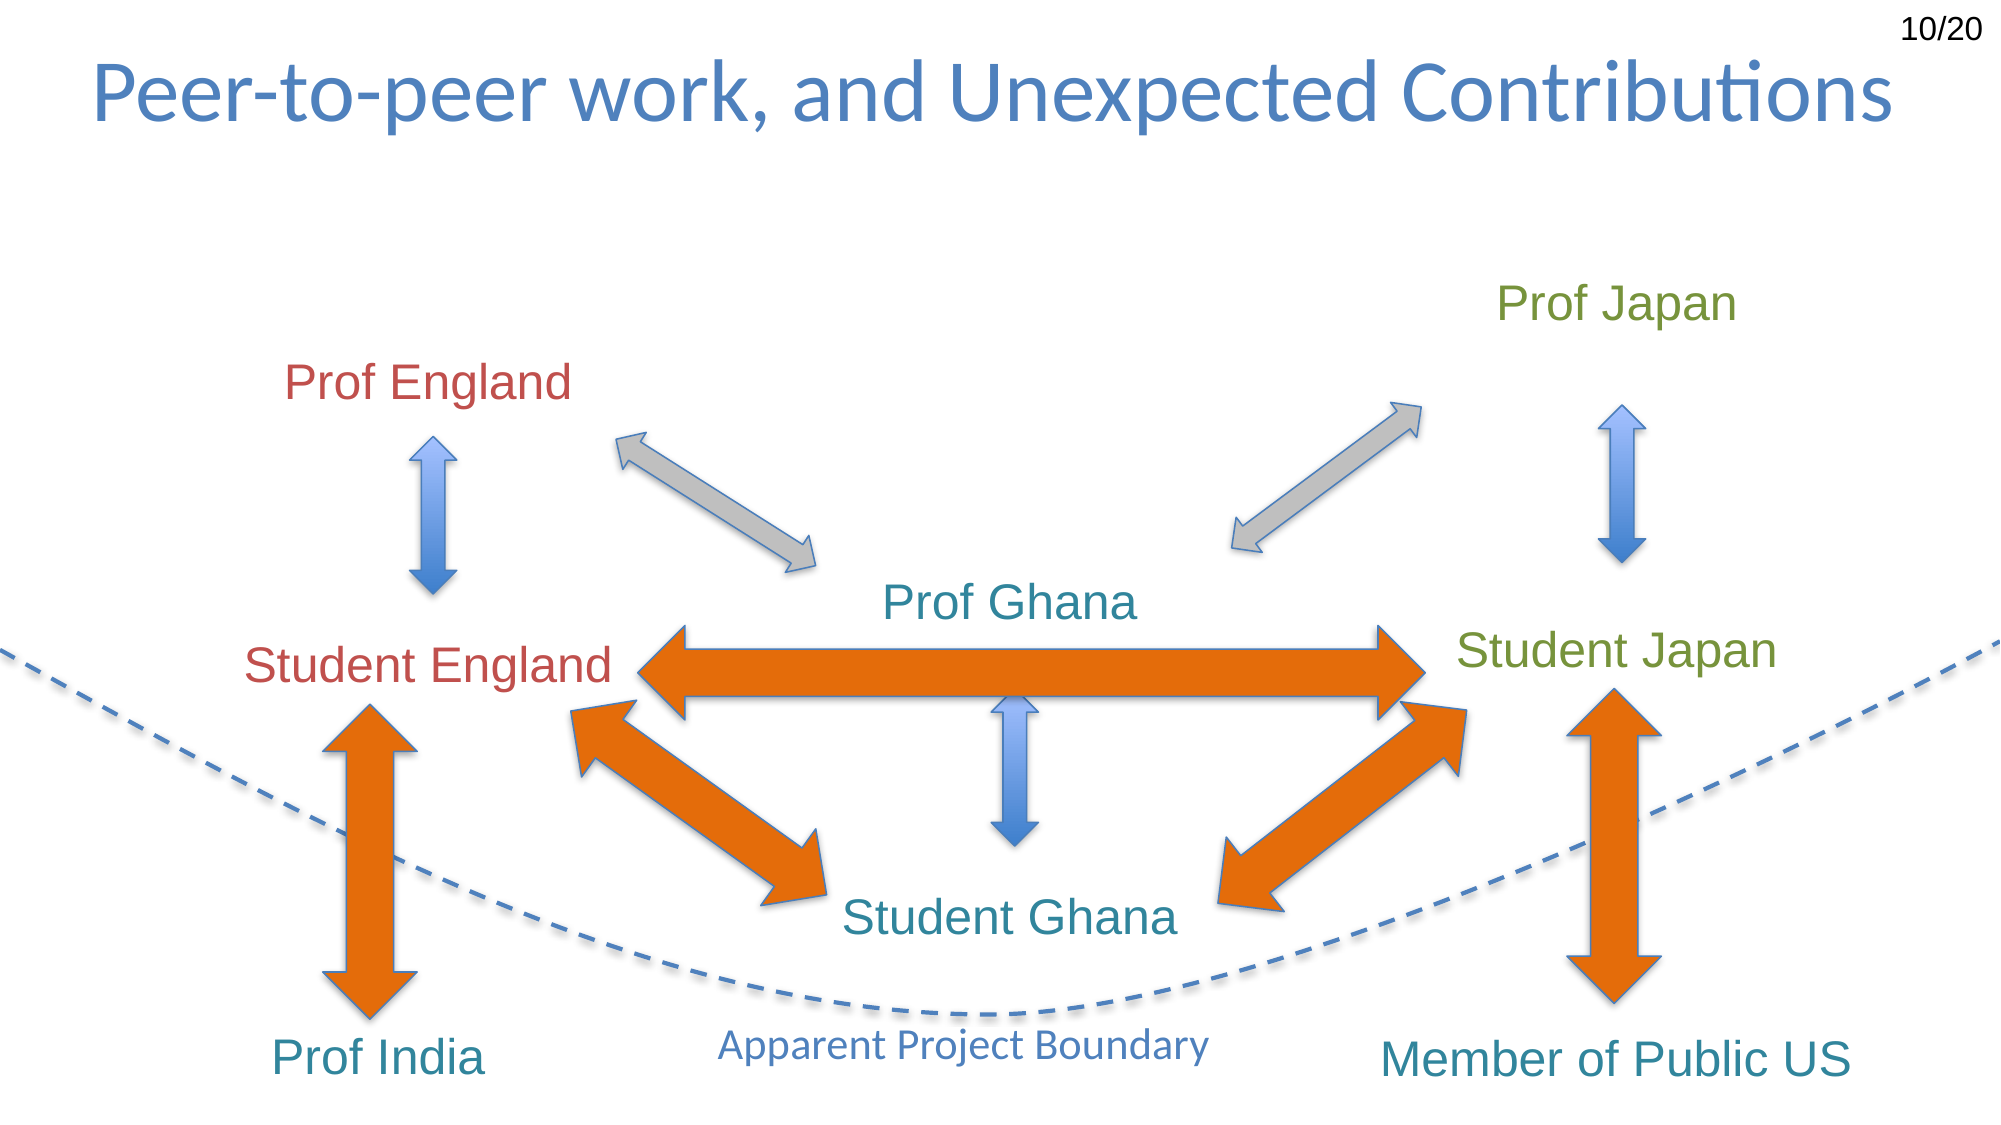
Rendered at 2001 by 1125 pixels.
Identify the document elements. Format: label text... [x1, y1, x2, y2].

text_box Prof Japan [1481, 263, 1753, 338]
text_box Prof India [256, 1017, 501, 1092]
text_box [1566, 687, 1663, 1005]
text_box Student Japan [1441, 609, 1794, 685]
text_box Student England [228, 625, 628, 701]
text_box [321, 703, 418, 1017]
text_box [570, 699, 828, 907]
text_box [1230, 401, 1422, 554]
text_box Prof Ghana [867, 562, 1153, 638]
text_box [637, 624, 1426, 721]
text_box Prof England [268, 341, 588, 417]
text_box [0, 639, 2000, 1008]
text_box Peer-to-peer work, and Unexpected Contributions [76, 25, 1911, 147]
text_box Member of Public US [1365, 1019, 1867, 1094]
text_box [990, 705, 1040, 847]
text_box [1597, 404, 1647, 564]
text_box [615, 431, 817, 574]
text_box Apparent Project Boundary [702, 1008, 1236, 1077]
text_box Student Ghana [826, 877, 1193, 953]
text_box [1217, 701, 1468, 913]
text_box 10/20 [1885, 0, 1999, 55]
text_box [408, 435, 458, 595]
